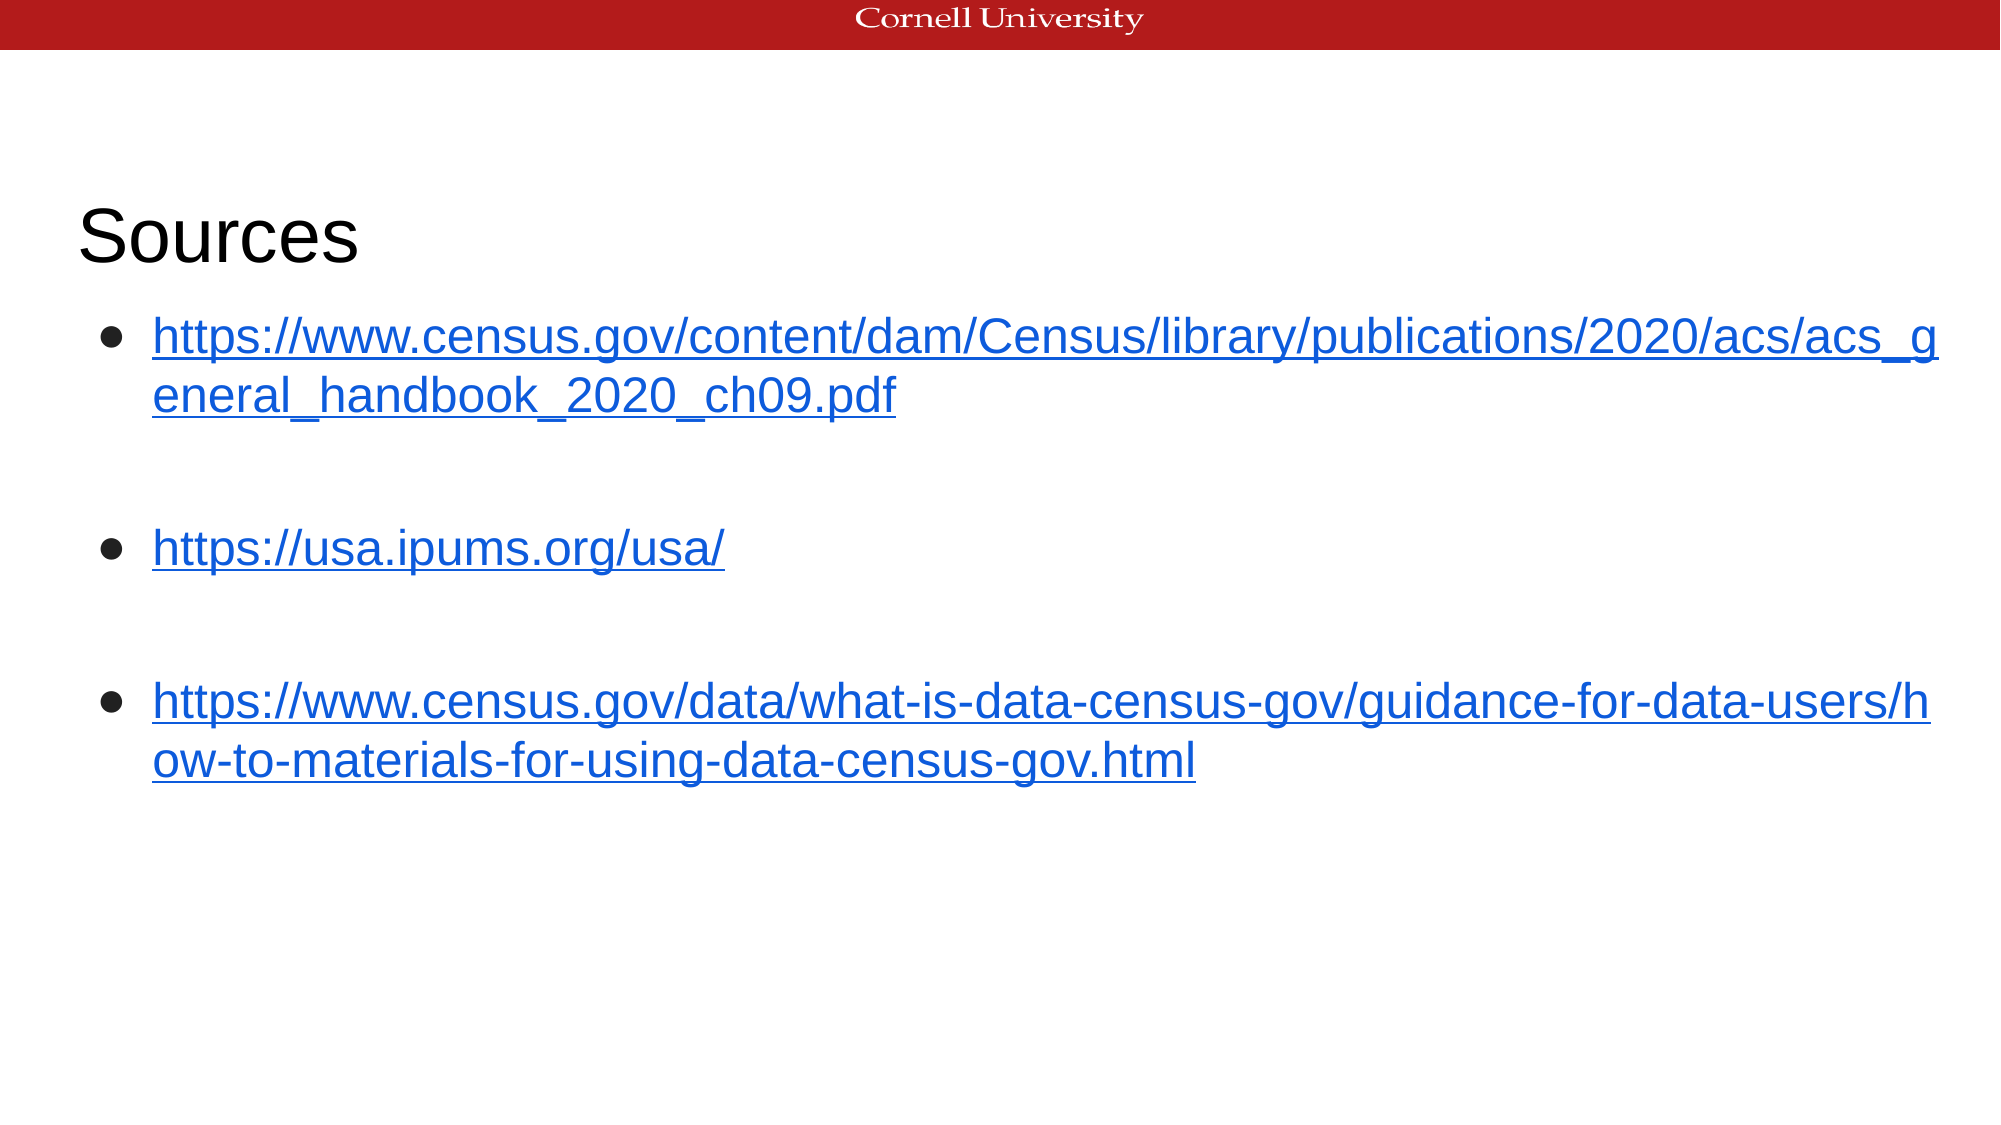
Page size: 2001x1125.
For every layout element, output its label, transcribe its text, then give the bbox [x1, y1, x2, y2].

list https://www.census.gov/content/dam/Census/library/publications/2020/acs/acs_general_handbook_2020_ch09.pdf https://usa.ipums.org/usa/ https://www.census.gov/data/what-is-data-census-gov/guidance-for-data-users/how-to-materials-for-using-data-census-gov.html [62, 288, 1961, 944]
picture [0, 0, 2000, 60]
title Sources [62, 174, 1961, 288]
